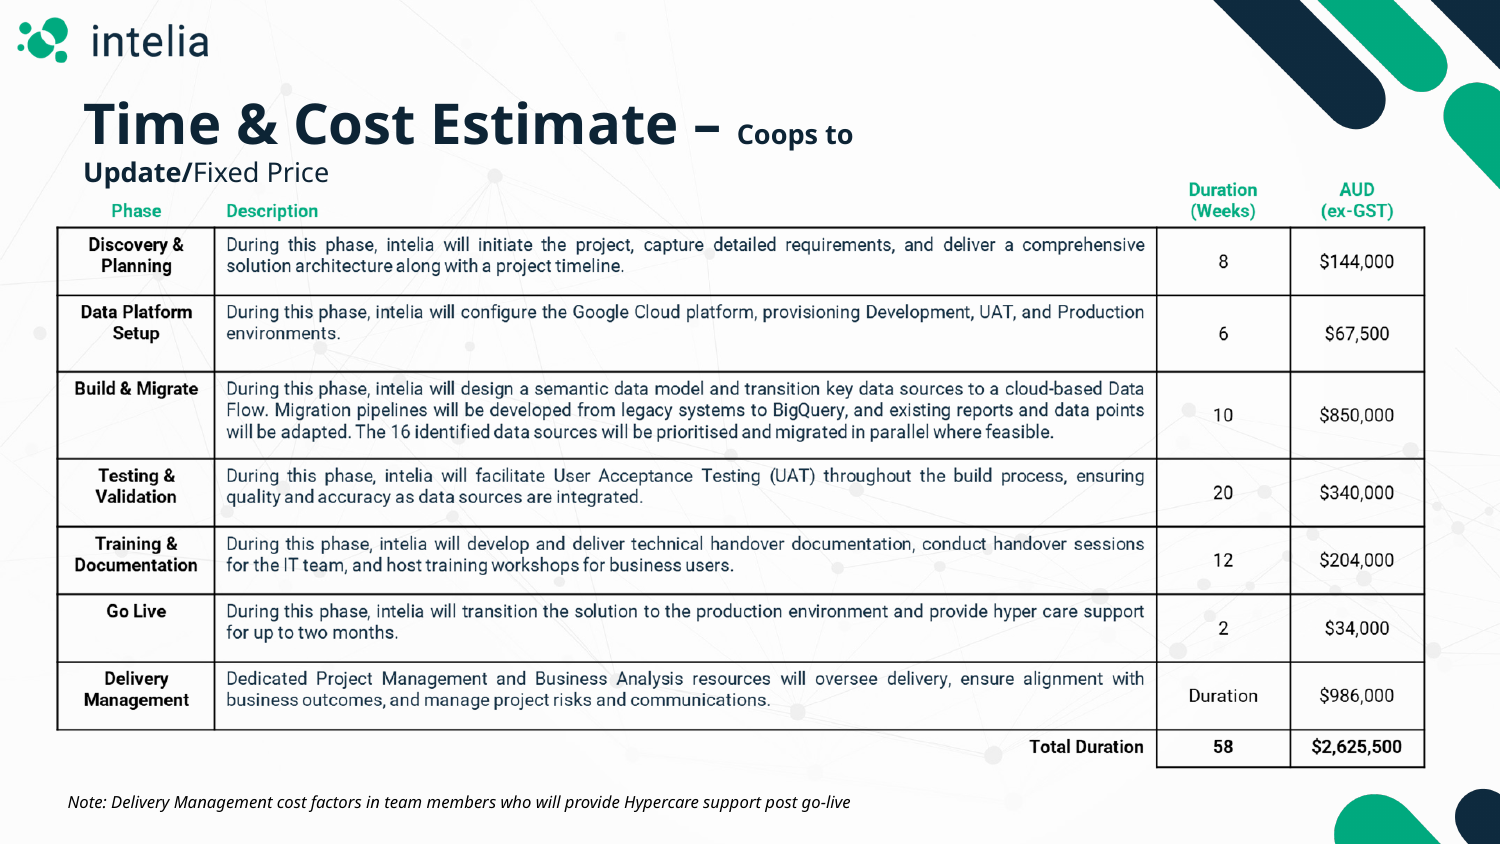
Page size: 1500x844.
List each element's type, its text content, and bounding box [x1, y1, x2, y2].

picture [1324, 782, 1500, 844]
picture [56, 0, 1500, 770]
picture [17, 17, 208, 63]
text_box Time & Cost Estimate – Coops to Update/Fixed Price [75, 84, 1041, 171]
text_box Note: Delivery Management cost factors in team members who will provide Hypercare support post go-live [56, 781, 1270, 822]
